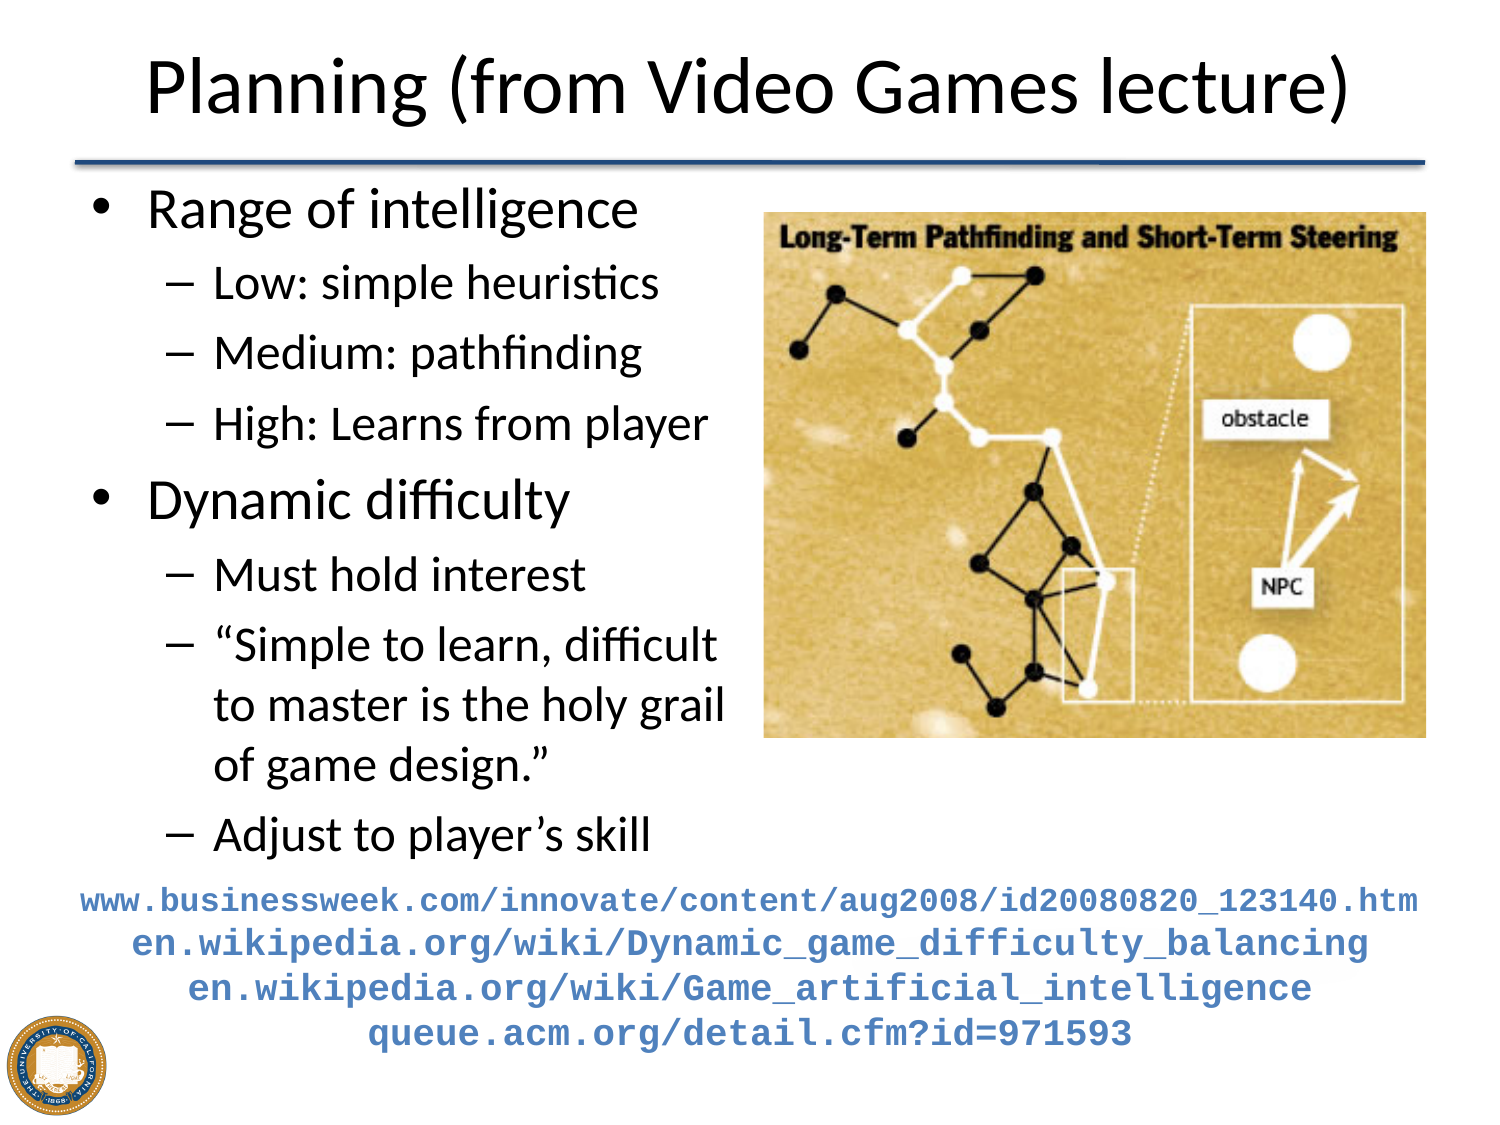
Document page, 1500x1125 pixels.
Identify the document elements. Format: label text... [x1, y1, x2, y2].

text_box www.businessweek.com/innovate/content/aug2008/id20080820_123140.htm en.wikipedia.org/wiki/Dynamic_game_difficulty_balancing en.wikipedia.org/wiki/Game_artificial_intelligence queue.acm.org/detail.cfm?id=971593 [0, 870, 1500, 1061]
picture [6, 1061, 107, 1116]
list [763, 212, 1427, 738]
list Range of intelligence Low: simple heuristics Medium: pathfinding High: Learns from player Dynamic difficulty Must hold interest “Simple to learn, difficult to master is the holy grail of game design.” Adjust to player’s skill [76, 162, 763, 870]
title Planning (from Video Games lecture) [75, 0, 1425, 175]
